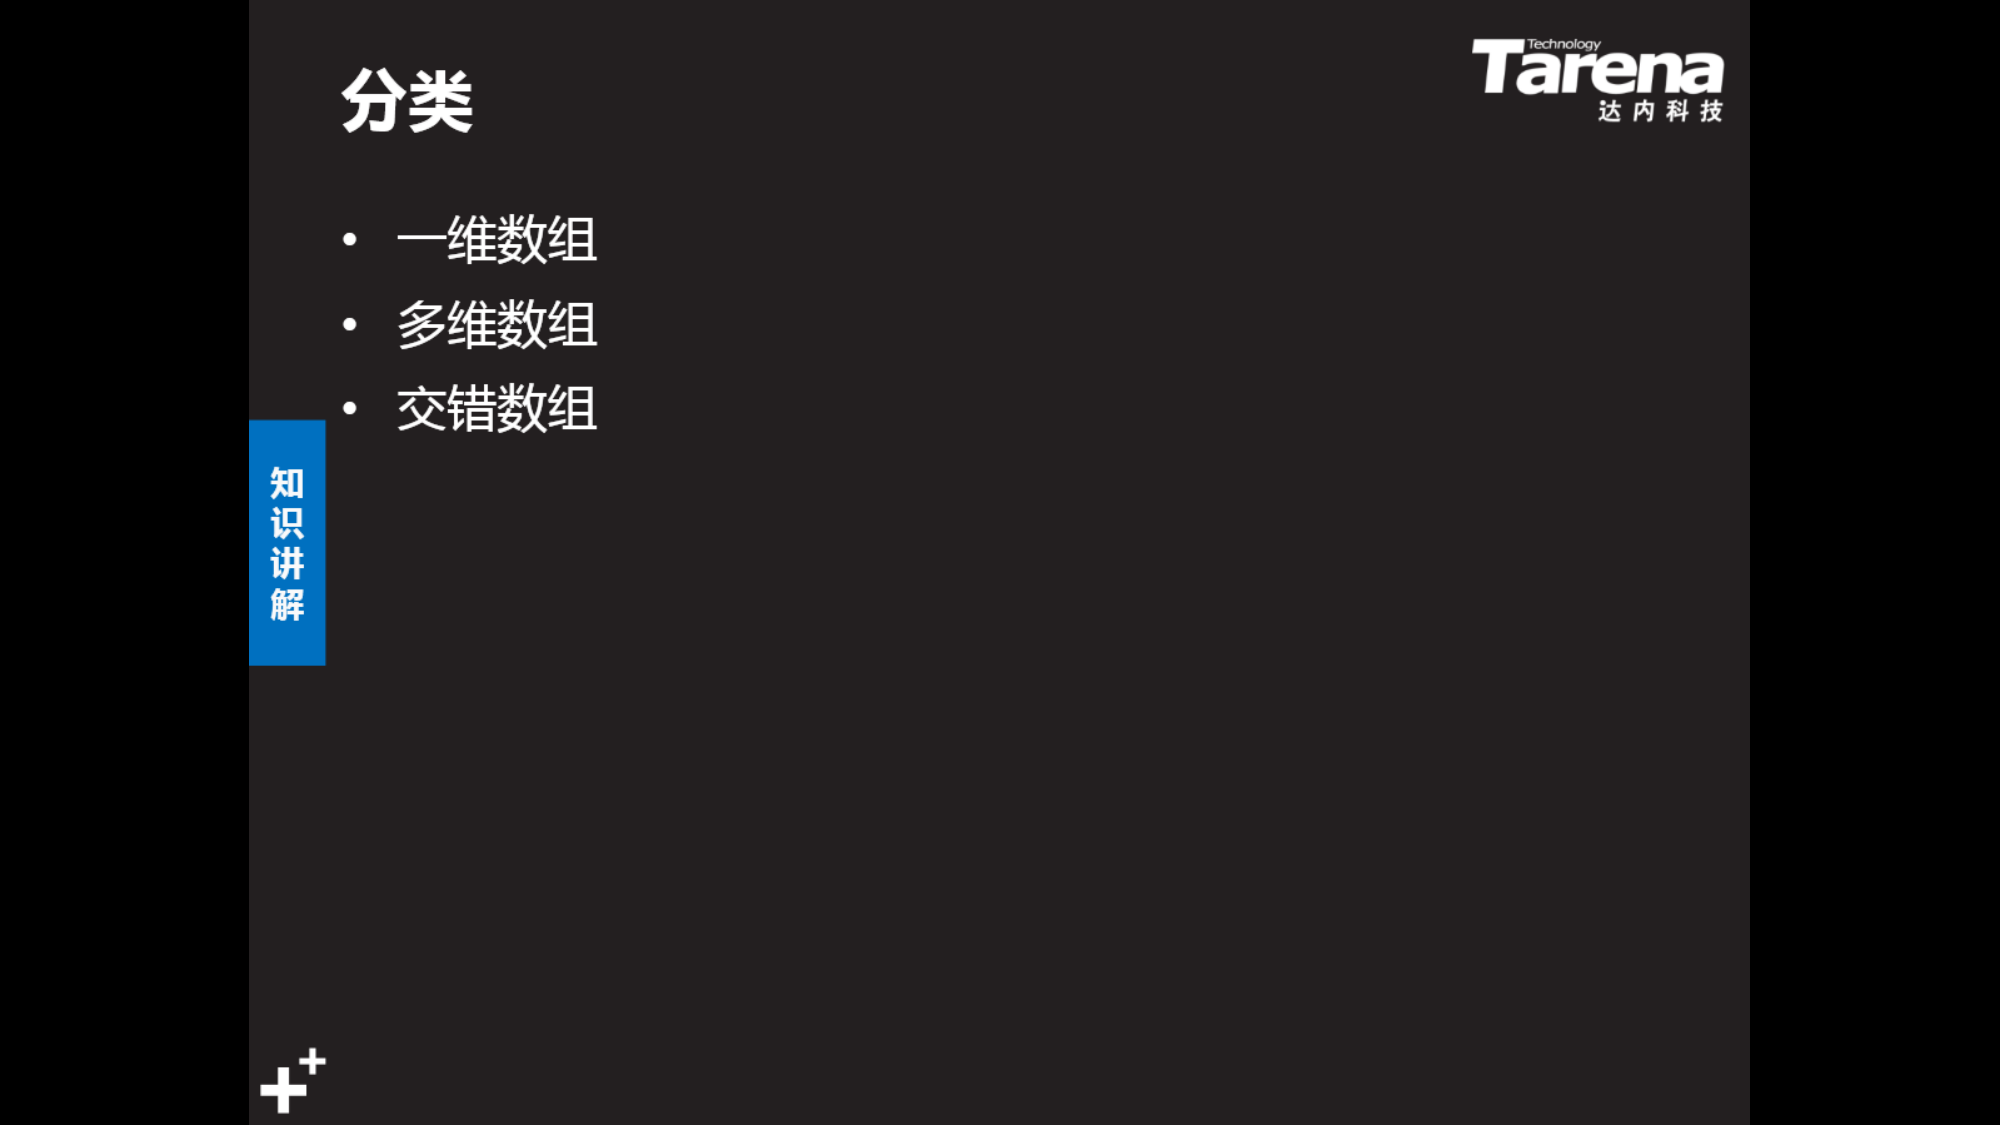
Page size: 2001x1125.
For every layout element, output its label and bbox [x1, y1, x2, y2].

picture [249, 0, 1750, 1125]
